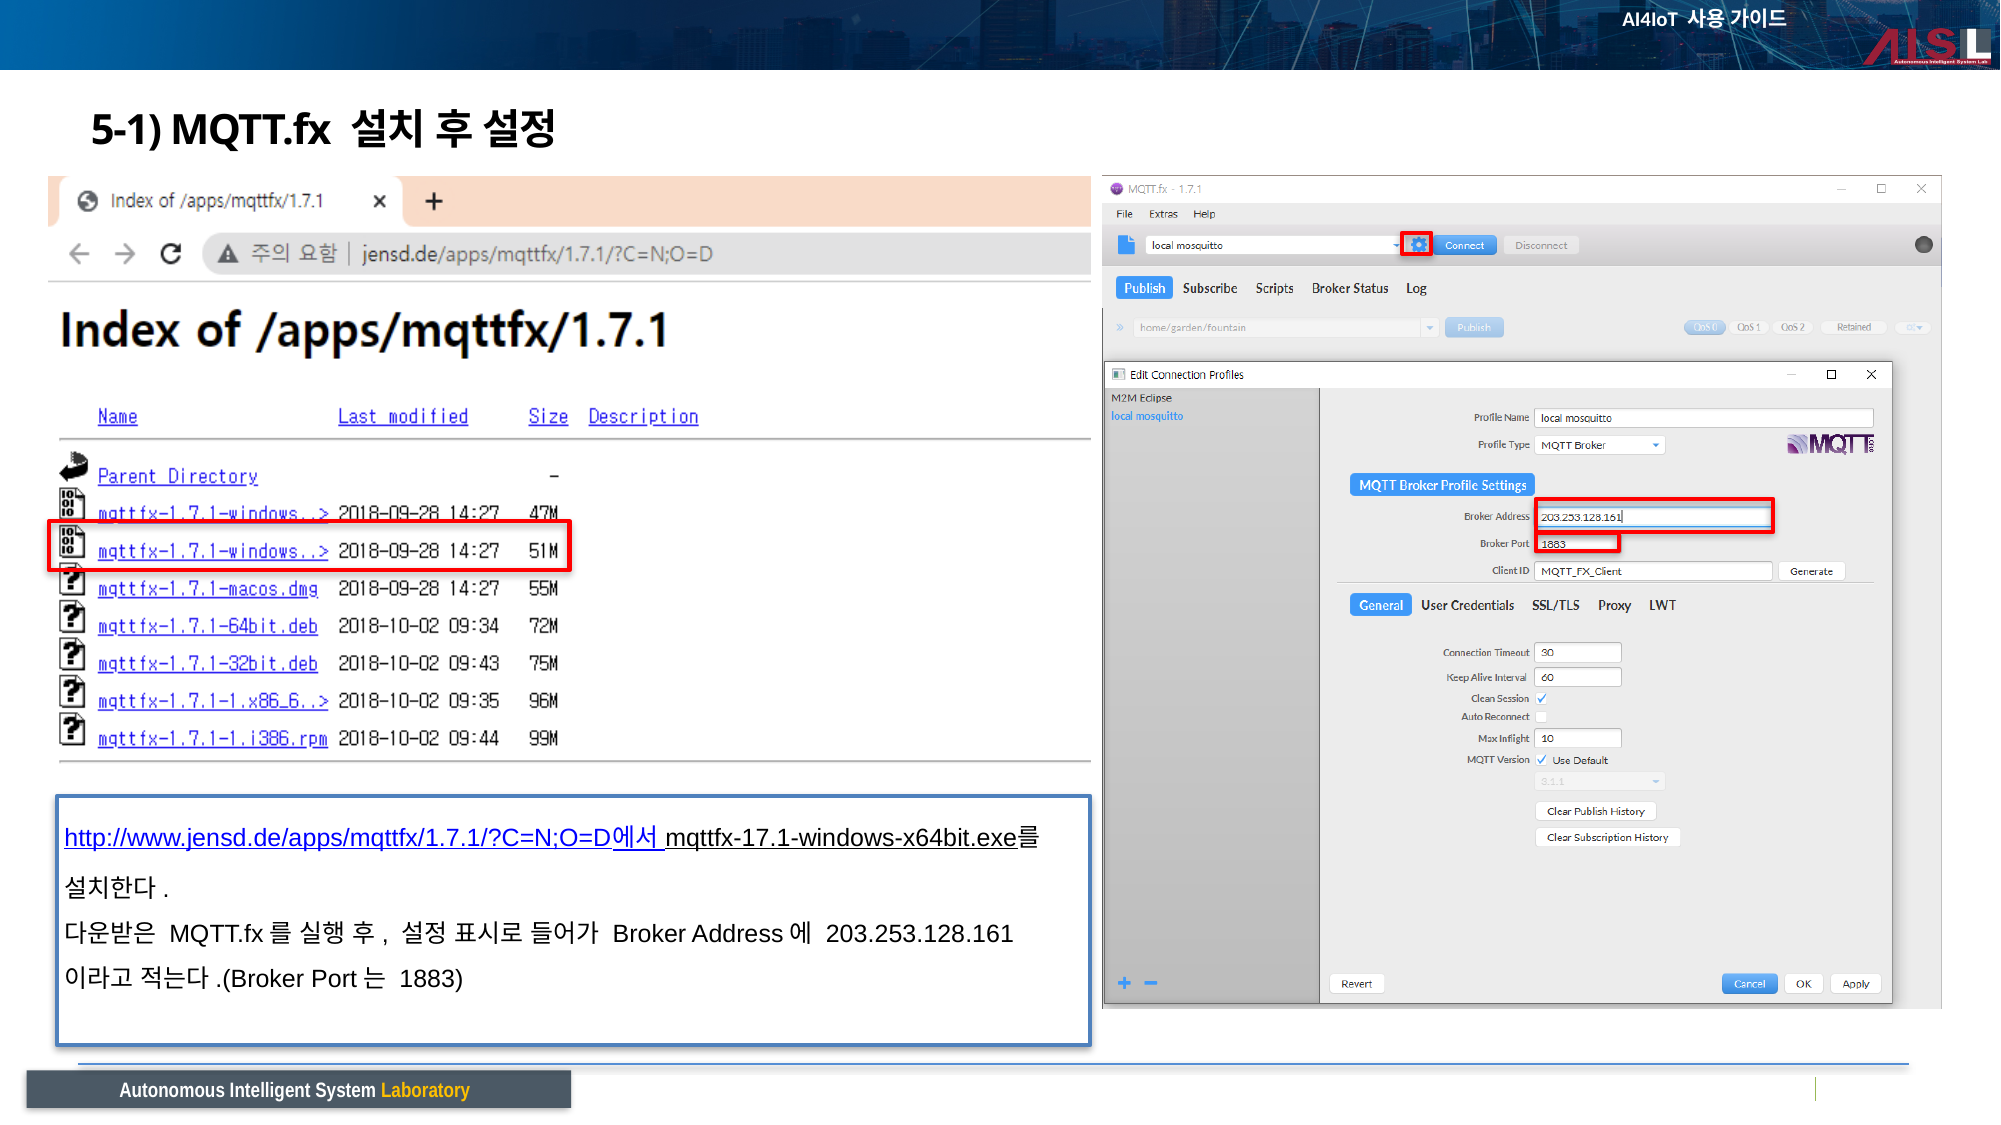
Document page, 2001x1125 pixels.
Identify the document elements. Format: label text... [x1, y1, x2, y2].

picture [48, 175, 1091, 850]
title 5-1) MQTT.fx 설치 후 설정 [82, 78, 1884, 177]
picture [1102, 175, 1942, 1009]
picture [0, 0, 2000, 70]
text_box http://www.jensd.de/apps/mqttfx/1.7.1/?C=N;O=D에서 mqttfx-17.1-windows-x64bit.exe를 설치한다. 다운받은 MQTT.fx를 실행 후, 설정 표시로 들어가 Broker Address에 203.253.128.161이라고 적는다.(Broker Port는 1883) [56, 857, 1091, 1045]
